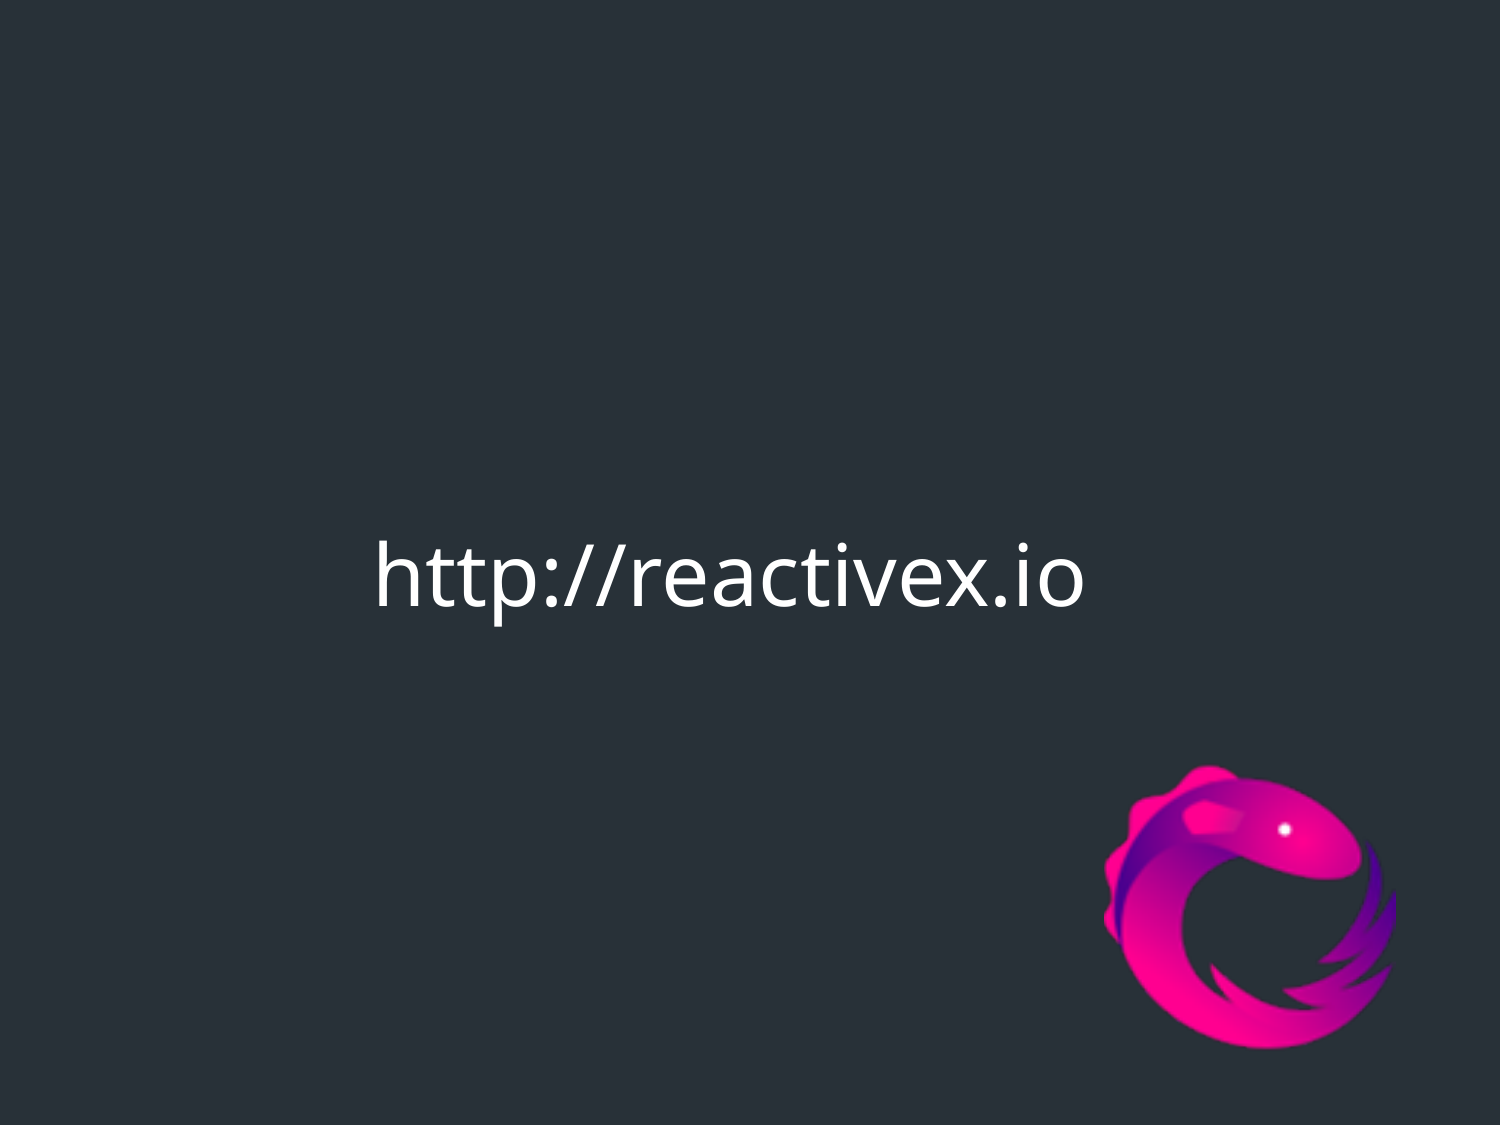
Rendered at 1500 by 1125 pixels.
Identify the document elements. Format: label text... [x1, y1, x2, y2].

picture [1104, 761, 1397, 1054]
list http://reactivex.io [350, 512, 1125, 725]
